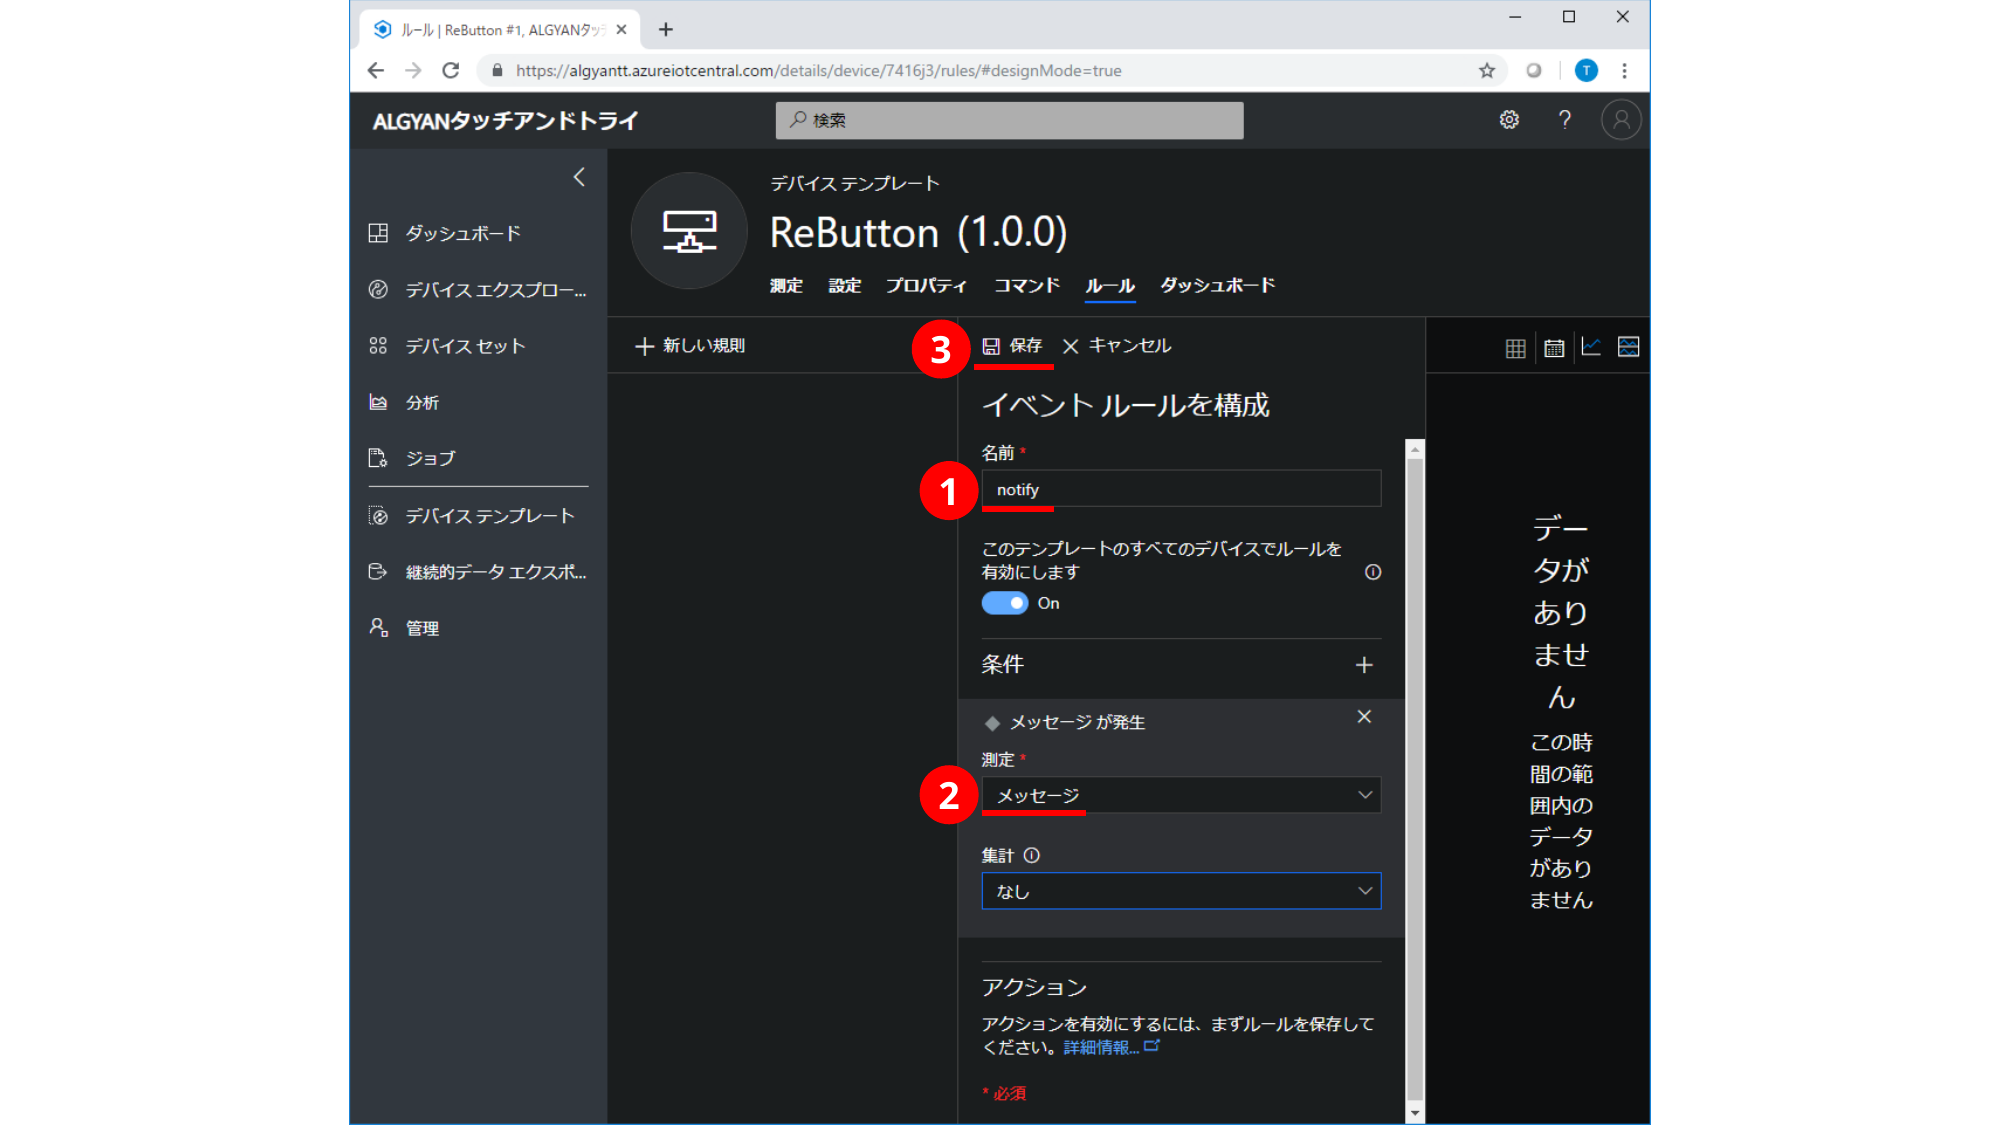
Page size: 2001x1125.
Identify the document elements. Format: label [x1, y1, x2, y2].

picture [349, 0, 1651, 1125]
